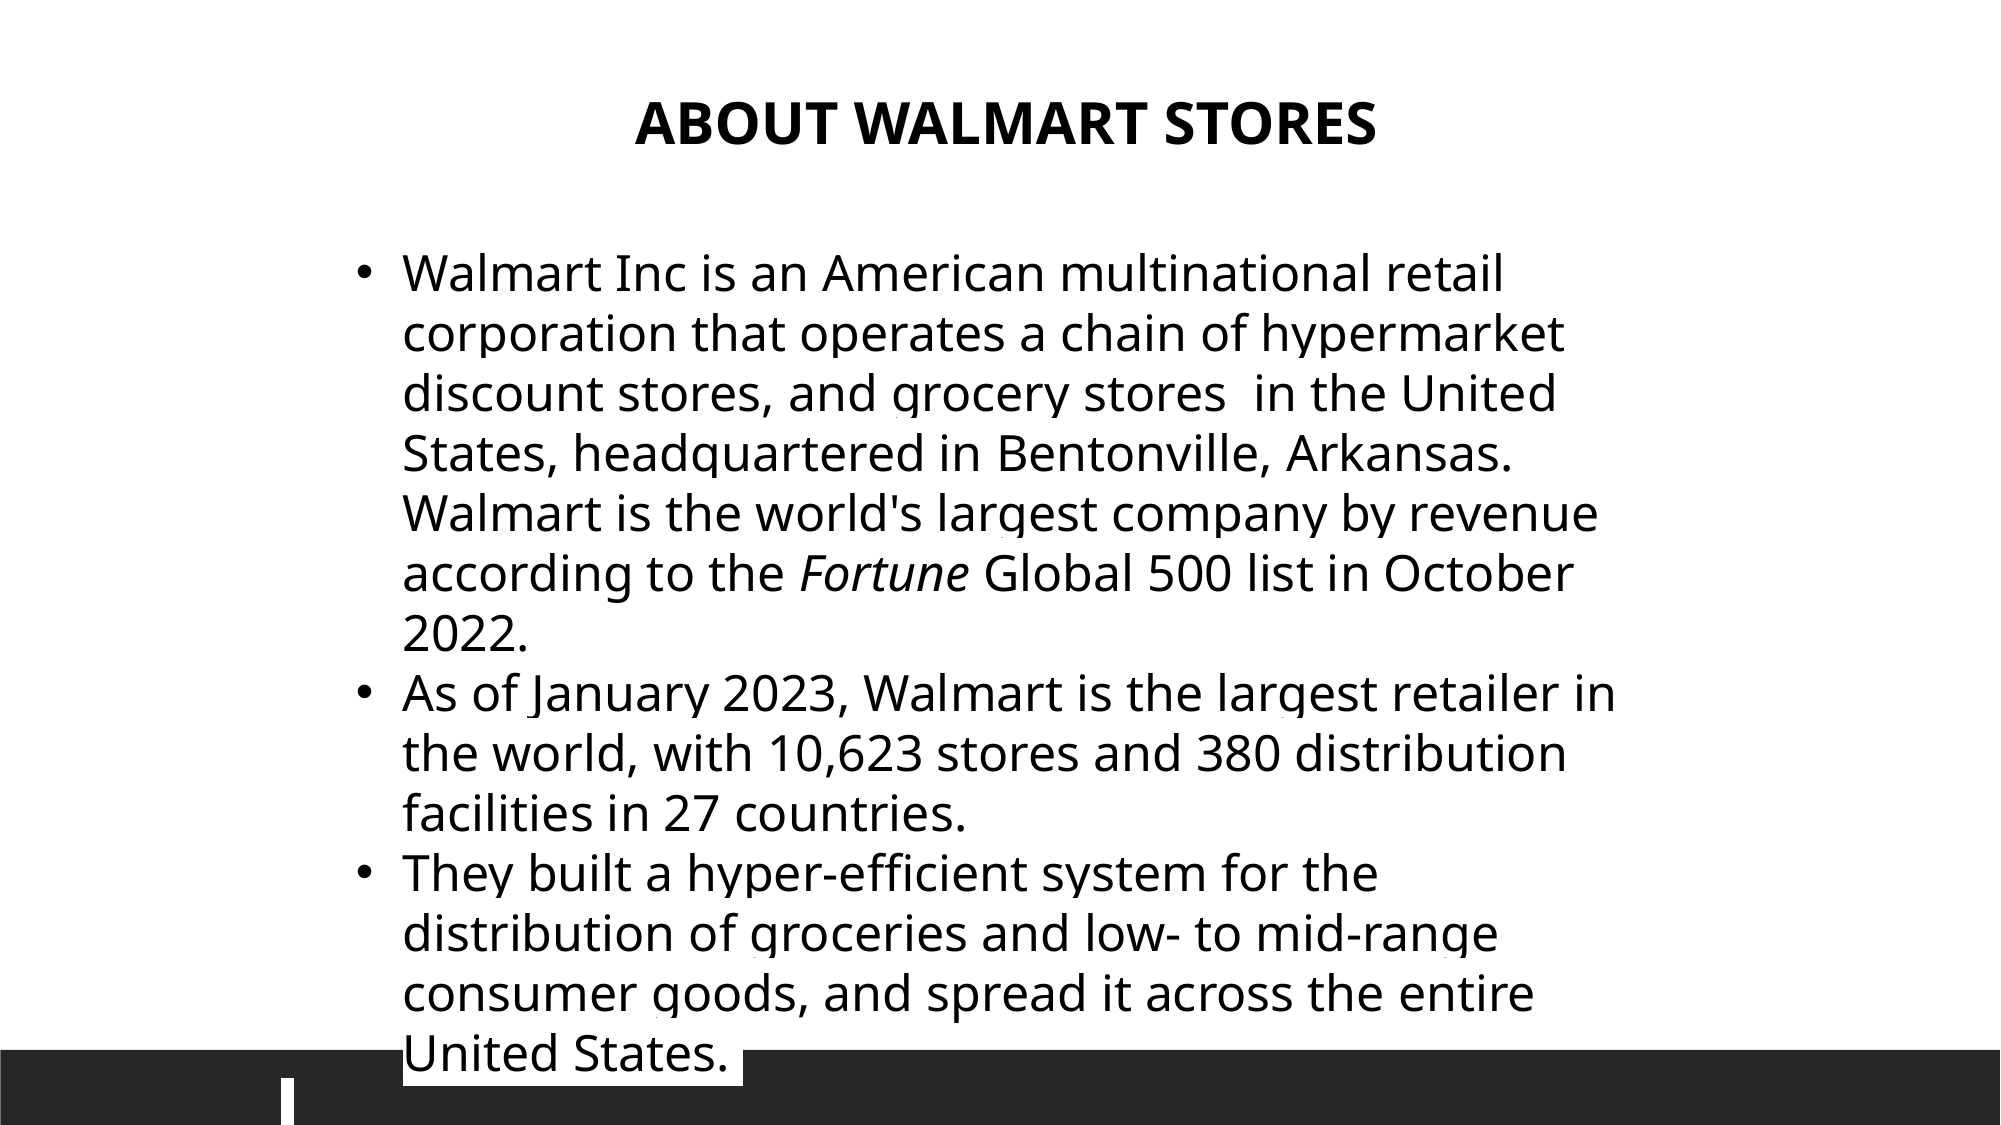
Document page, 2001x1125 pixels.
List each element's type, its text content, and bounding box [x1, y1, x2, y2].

text_box Walmart Inc is an American multinational retail corporation that operates a chain of hypermarket discount stores, and grocery stores in the United States, headquartered in Bentonville, Arkansas. Walmart is the world's largest company by revenue according to the Fortune Global 500 list in October 2022. As of January 2023, Walmart is the largest retailer in the world, with 10,623 stores and 380 distribution facilities in 27 countries. They built a hyper-efficient system for the distribution of groceries and low- to mid-range consumer goods, and spread it across the entire United States. [266, 233, 1678, 1125]
text_box ABOUT WALMART STORES [601, 79, 1412, 164]
